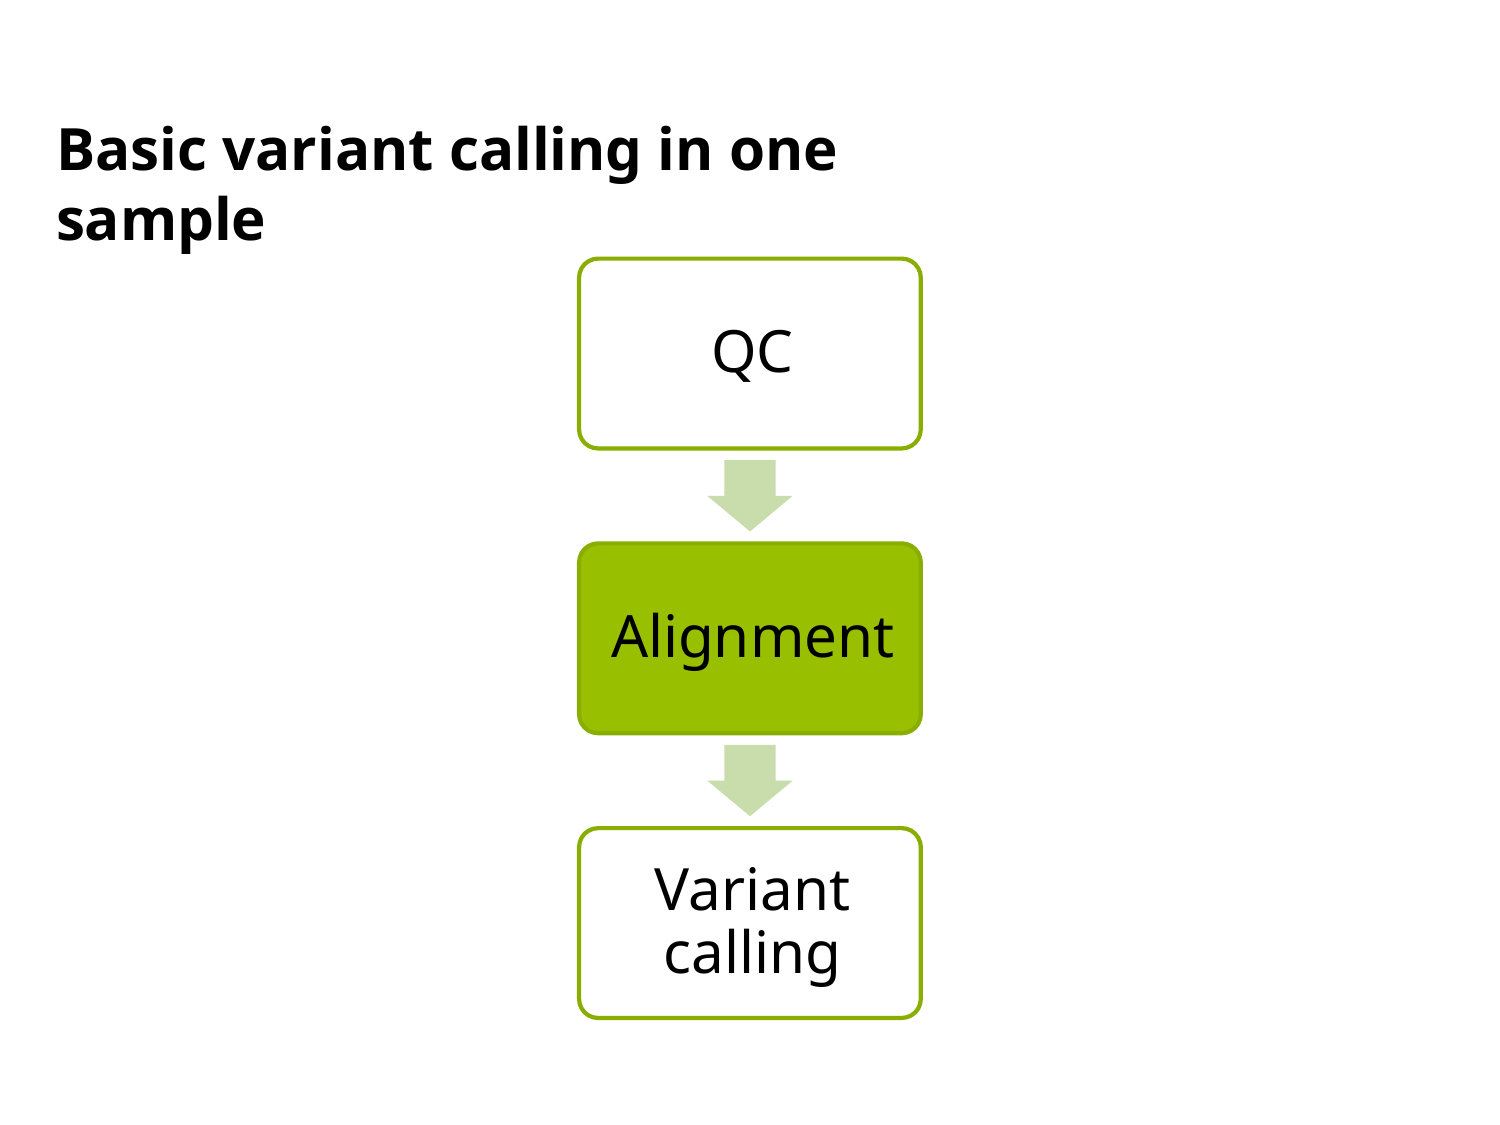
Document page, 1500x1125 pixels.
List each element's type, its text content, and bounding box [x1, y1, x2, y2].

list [41, 258, 1459, 1019]
title Basic variant calling in one sample [41, 104, 1066, 227]
